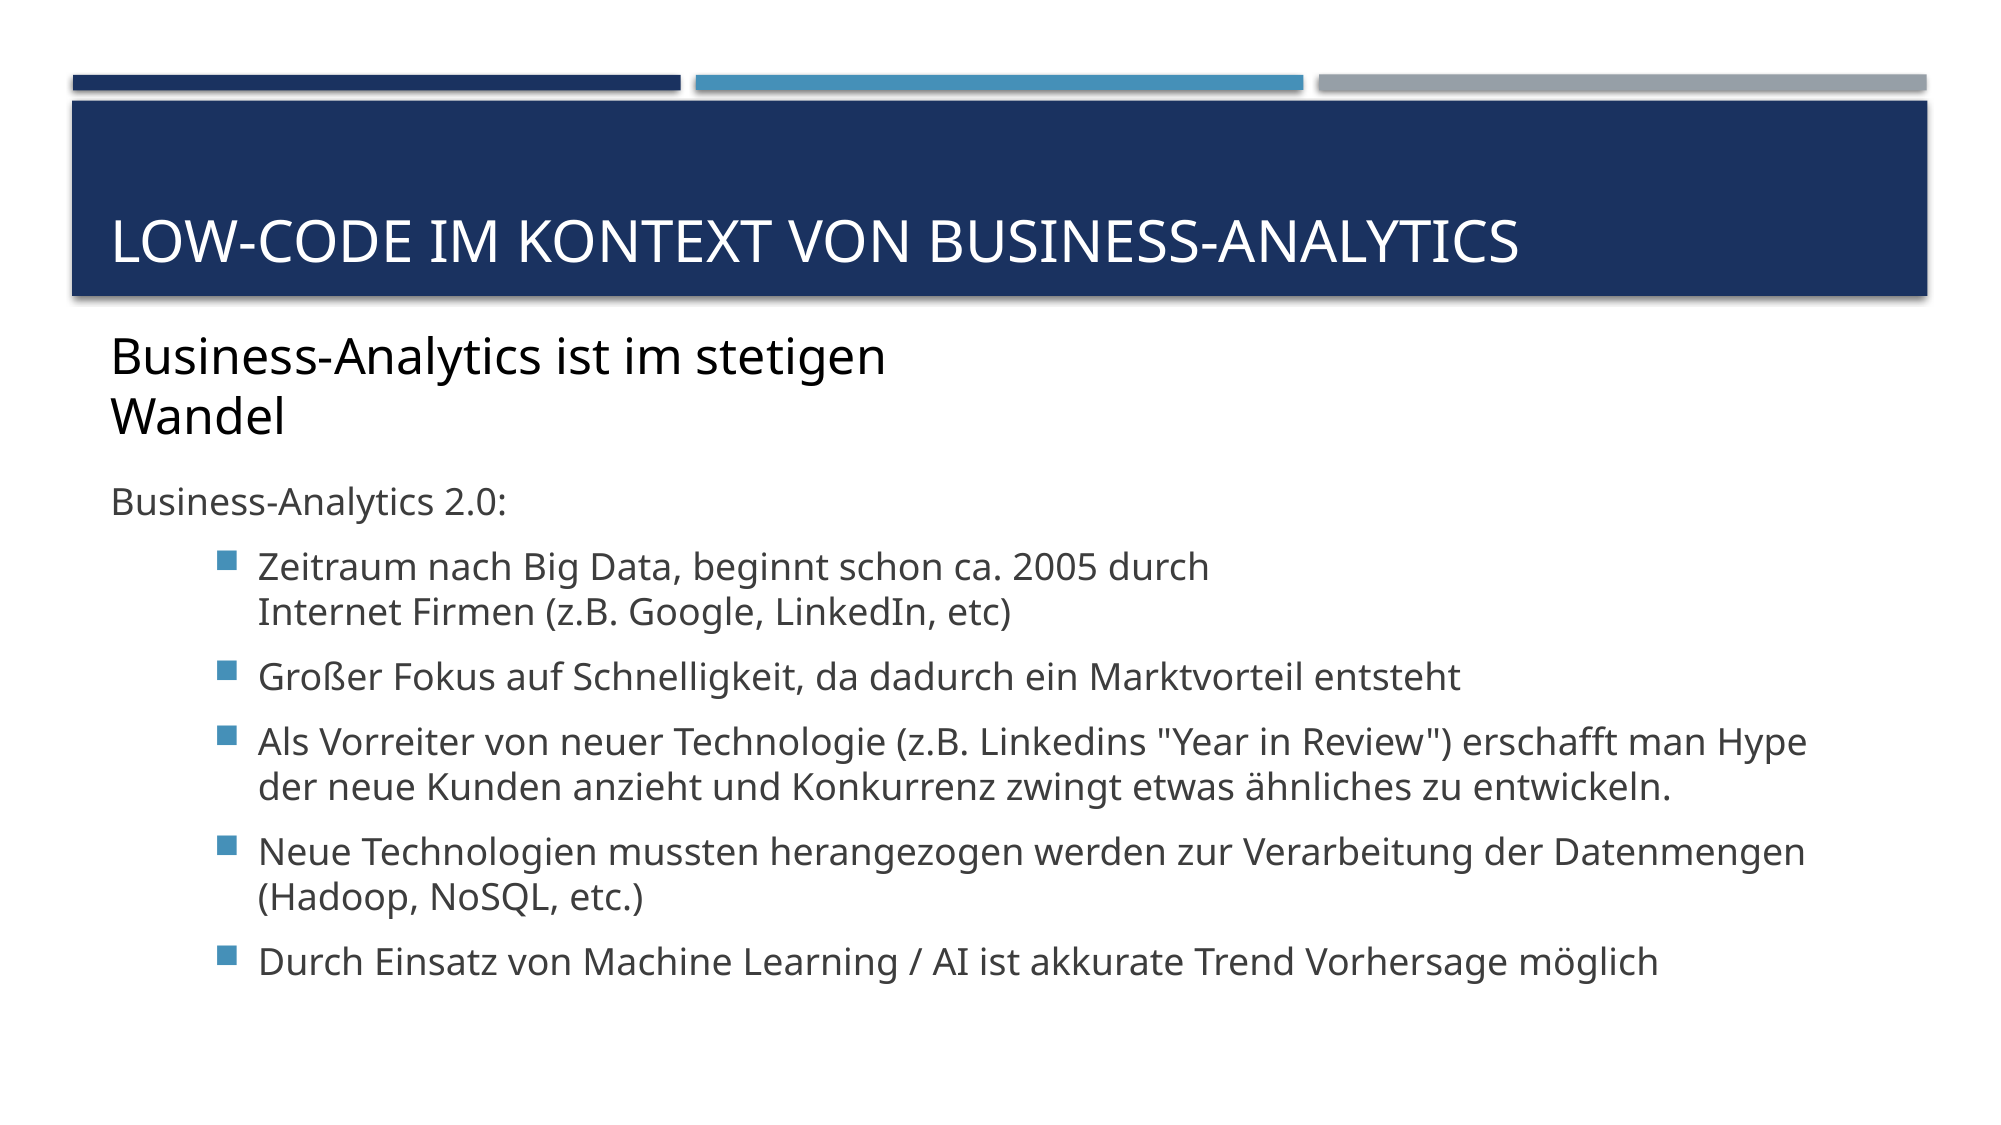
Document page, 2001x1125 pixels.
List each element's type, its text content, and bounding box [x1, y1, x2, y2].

title Low-code im Kontext von Business-analytics [95, 115, 1905, 282]
text_box Business-Analytics ist im stetigen Wandel [95, 317, 1000, 453]
list Business-Analytics 2.0: Zeitraum nach Big Data, beginnt schon ca. 2005 durch Internet Firmen (z.B. Google, LinkedIn, etc) Großer Fokus auf Schnelligkeit, da dadurch ein Marktvorteil entsteht Als Vorreiter von neuer Technologie (z.B. Linkedins "Year in Review") erschafft man Hype der neue Kunden anzieht und Konkurrenz zwingt etwas ähnliches zu entwickeln. Neue Technologien mussten herangezogen werden zur Verarbeitung der Datenmengen (Hadoop, NoSQL, etc.) Durch Einsatz von Machine Learning / AI ist akkurate Trend Vorhersage möglich [95, 414, 1905, 1049]
